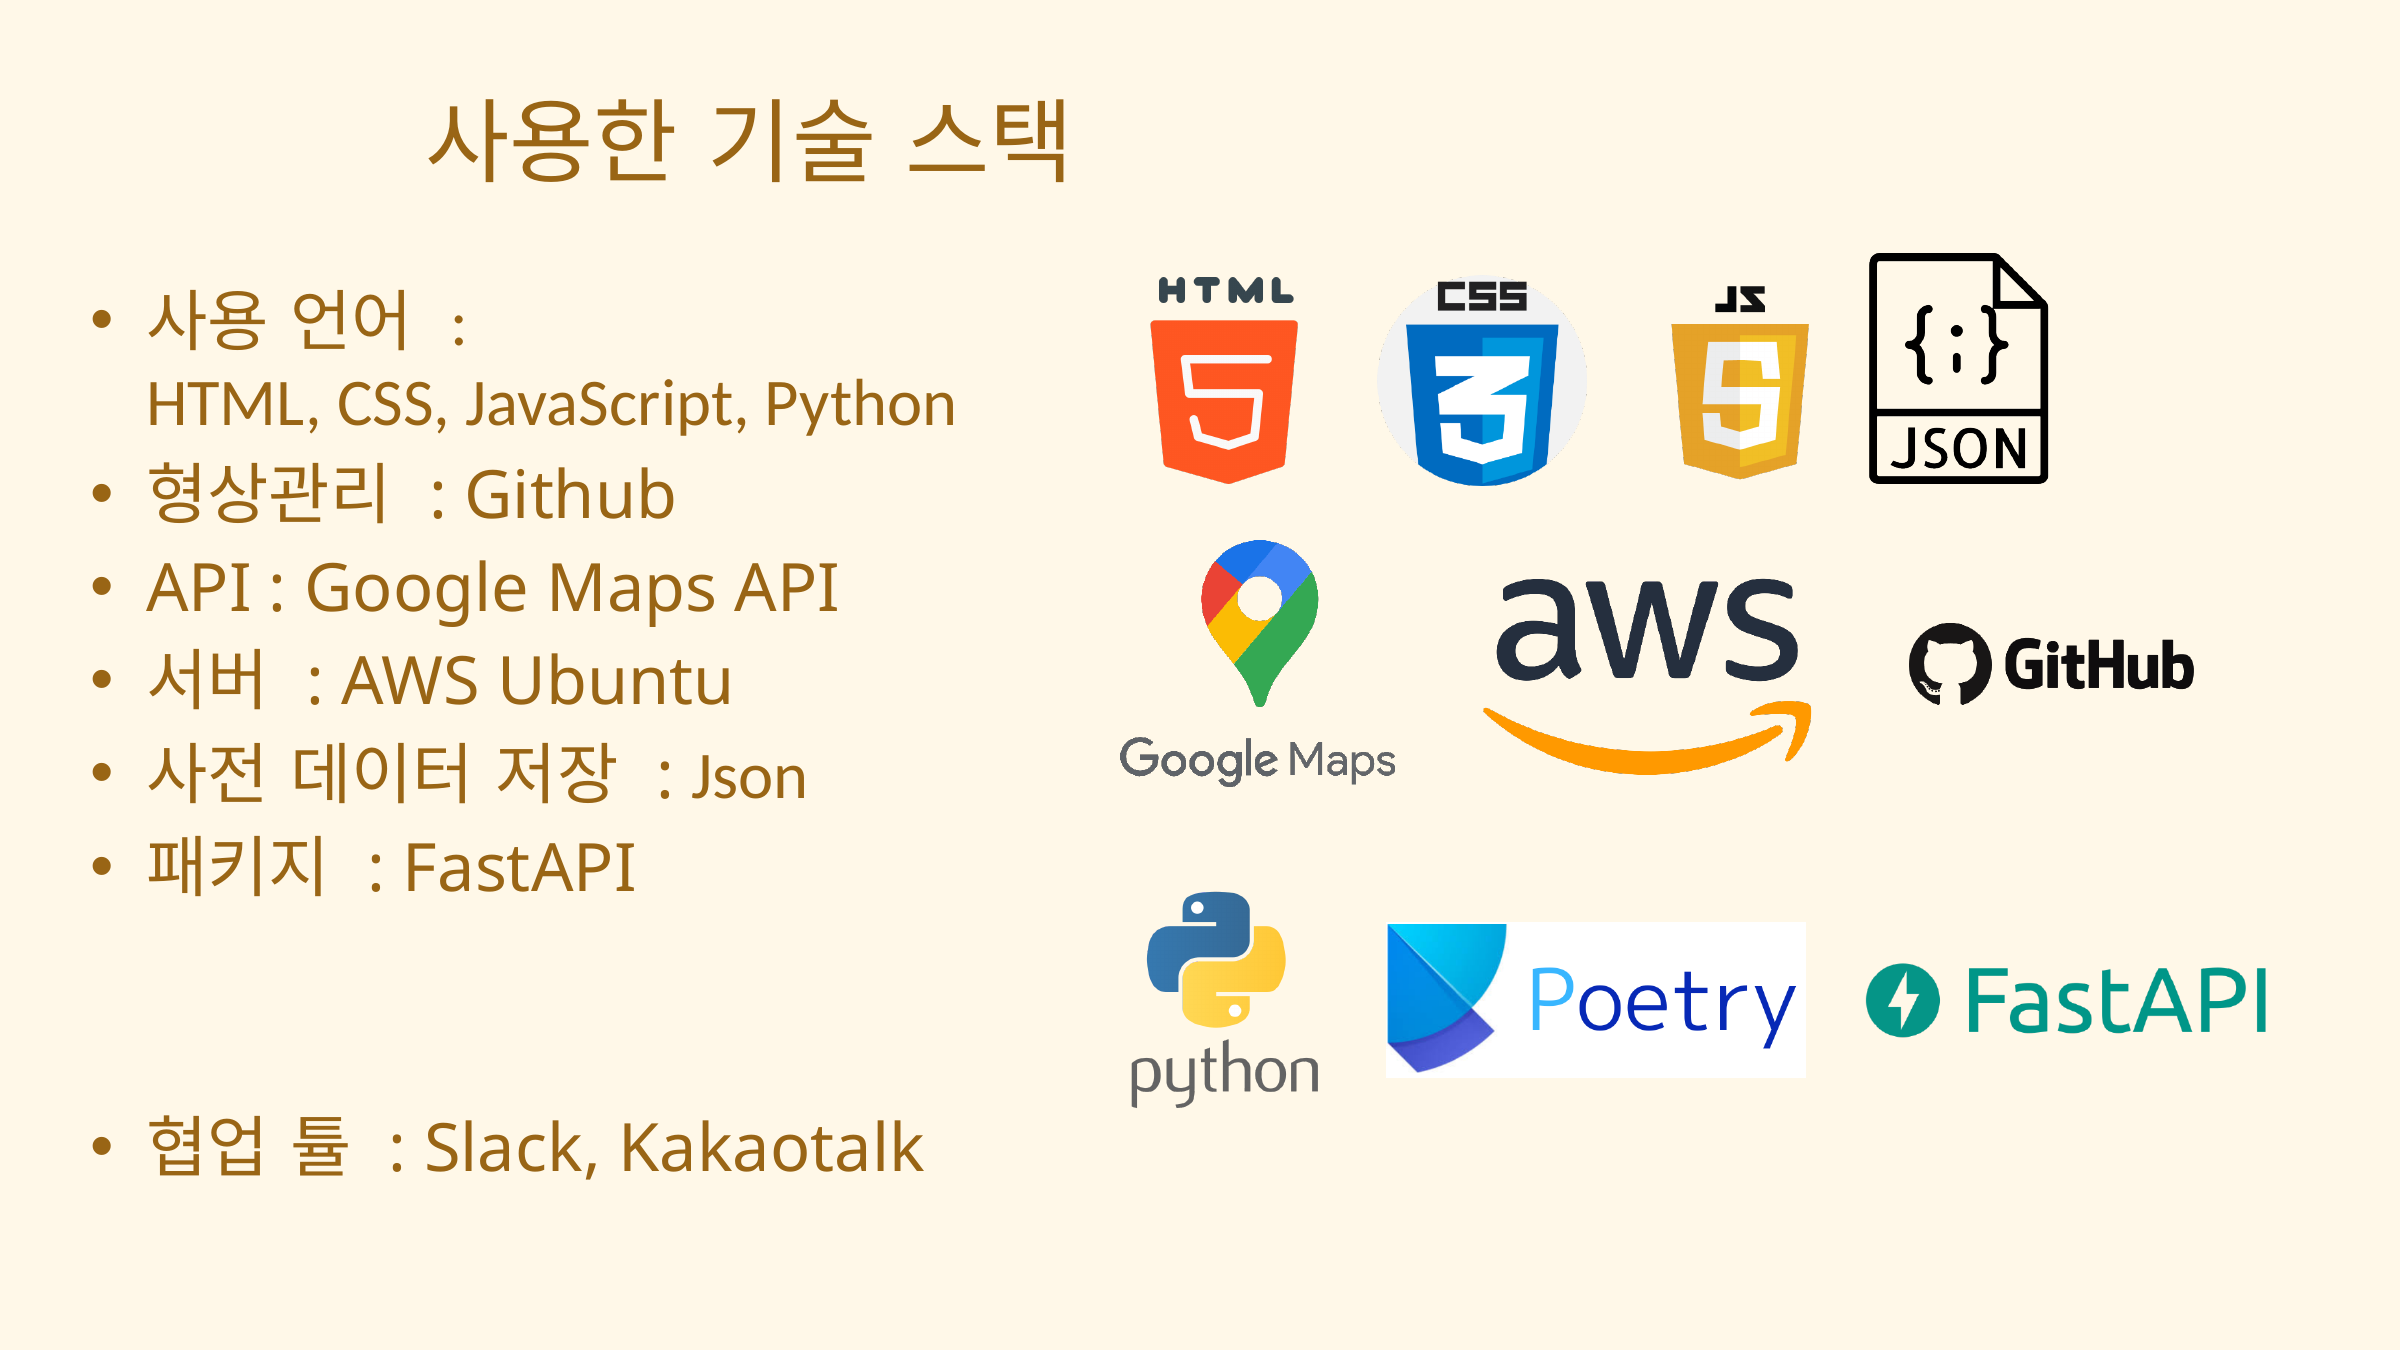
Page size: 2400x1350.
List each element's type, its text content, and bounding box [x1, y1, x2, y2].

picture [1481, 577, 1813, 776]
picture [1862, 593, 2241, 734]
picture [1120, 277, 1328, 485]
picture [1120, 539, 1395, 787]
picture [1386, 905, 2326, 1094]
picture [1123, 888, 1324, 1112]
text_box 사용 언어 : HTML, CSS, JavaScript, Python 형상관리 : Github API : Google Maps API 서버 : AWS Ubuntu 사전 데이터 저장 : Json 패키지 : FastAPI 협업 튤 : Slack, Kakaotalk [75, 271, 1425, 1094]
text_box 사용한 기술 스택 [75, 45, 1425, 233]
picture [1636, 252, 2075, 485]
picture [1376, 275, 1587, 486]
